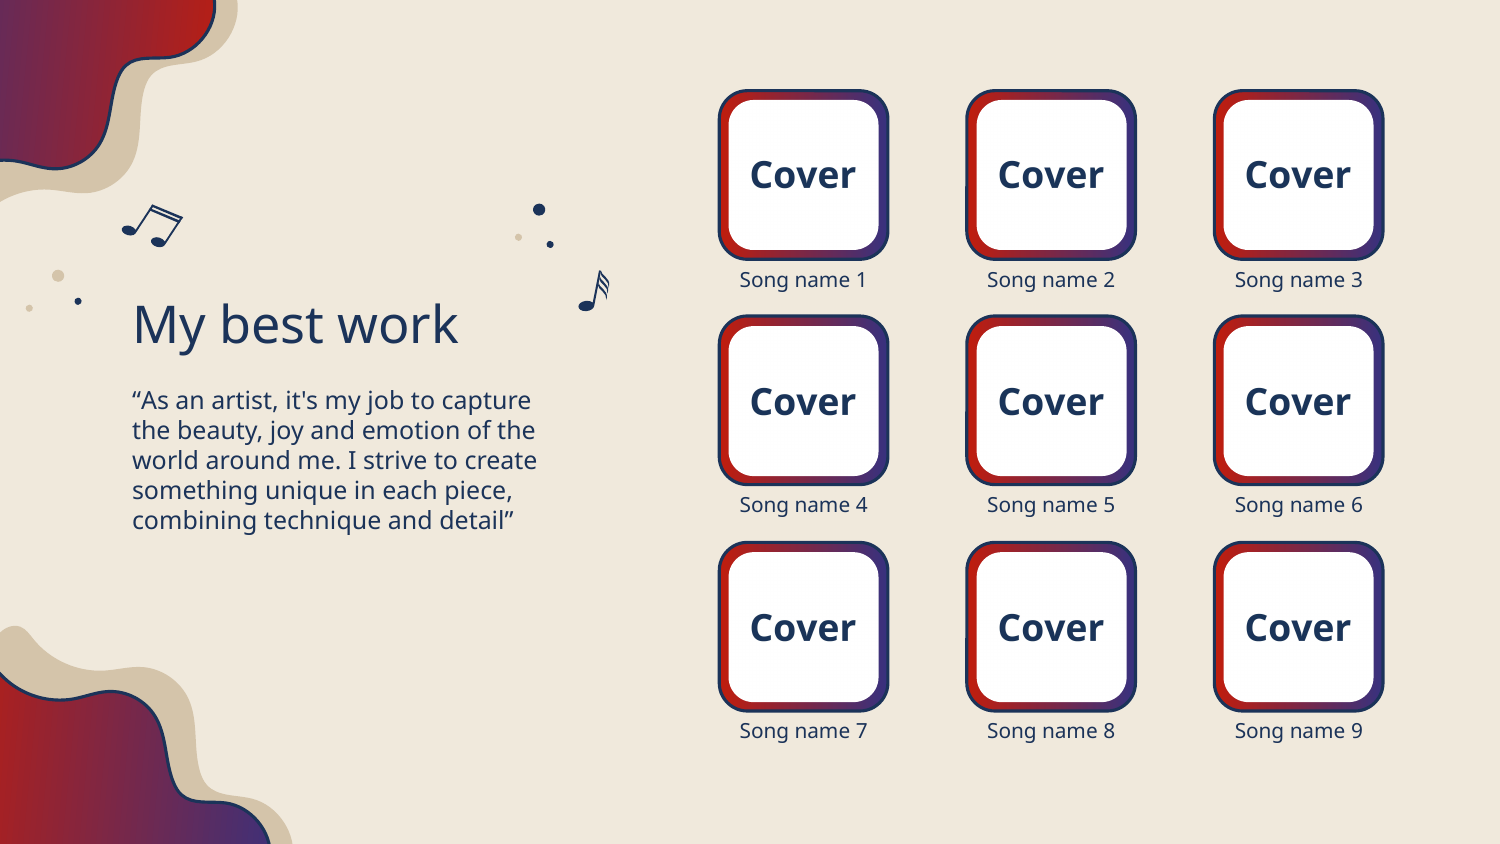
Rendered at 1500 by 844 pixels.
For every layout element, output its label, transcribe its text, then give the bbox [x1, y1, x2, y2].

subtitle “As an artist, it's my job to capture the beauty, joy and emotion of the world around me. I strive to create something unique in each piece, combining technique and detail” [116, 369, 572, 550]
text_box [719, 103, 724, 246]
text_box [966, 542, 1136, 700]
picture [1223, 325, 1374, 477]
text_box [1219, 542, 1384, 701]
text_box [24, 269, 83, 313]
text_box [719, 315, 888, 471]
text_box Song name 3 [1214, 251, 1383, 294]
text_box [1214, 105, 1218, 245]
text_box [724, 90, 888, 246]
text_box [577, 270, 612, 312]
text_box Song name 6 [1214, 476, 1383, 519]
picture [976, 325, 1127, 477]
text_box [966, 90, 1136, 248]
picture [976, 551, 1127, 703]
title My best work [116, 294, 572, 369]
picture [976, 99, 1127, 251]
picture [728, 551, 879, 703]
picture [1223, 99, 1374, 251]
picture [728, 99, 879, 251]
text_box Song name 9 [1214, 702, 1383, 745]
picture [1223, 551, 1374, 703]
text_box Song name 8 [966, 702, 1136, 745]
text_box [514, 203, 555, 249]
text_box [719, 555, 724, 697]
text_box [1214, 555, 1219, 697]
text_box [1220, 90, 1384, 249]
text_box Song name 7 [719, 702, 888, 745]
text_box Song name 4 [719, 476, 888, 519]
text_box Song name 1 [719, 251, 888, 294]
text_box Song name 5 [966, 476, 1136, 519]
text_box [1214, 315, 1384, 474]
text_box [120, 204, 184, 248]
picture [728, 325, 879, 477]
text_box Song name 2 [966, 251, 1136, 294]
text_box [966, 315, 1136, 474]
text_box [724, 542, 888, 698]
